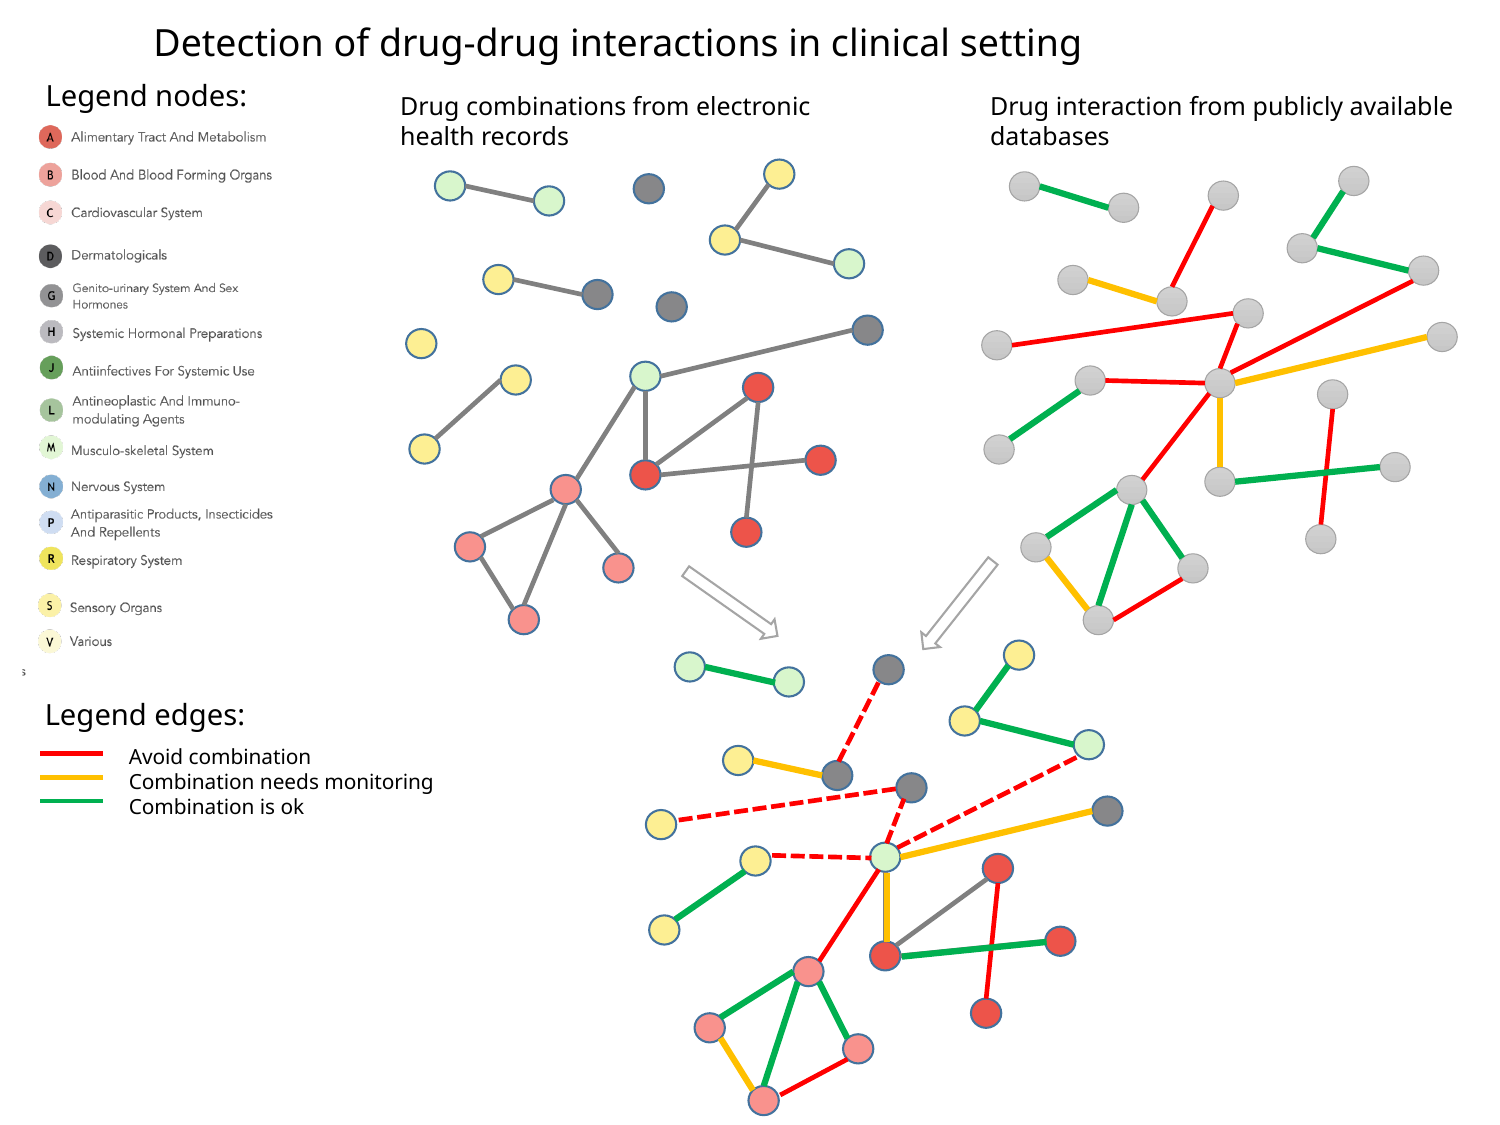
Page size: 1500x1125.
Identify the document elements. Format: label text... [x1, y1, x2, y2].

text_box [763, 158, 796, 184]
text_box [853, 248, 866, 279]
text_box [433, 170, 466, 192]
text_box [728, 610, 779, 640]
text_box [975, 83, 1494, 635]
text_box [633, 173, 665, 184]
text_box Legend nodes: [30, 69, 263, 120]
picture [22, 434, 279, 749]
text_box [435, 184, 853, 610]
text_box [408, 433, 435, 465]
text_box [507, 610, 541, 636]
text_box Drug combinations from electronic health records [385, 83, 875, 158]
text_box [405, 327, 435, 360]
text_box [920, 572, 975, 640]
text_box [645, 640, 1123, 1116]
picture [21, 120, 280, 432]
text_box Legend edges: [166, 688, 261, 739]
text_box [853, 314, 884, 346]
text_box Detection of drug-drug interactions in clinical setting [138, 11, 1099, 71]
text_box Avoid combination Combination needs monitoring Combination is ok [114, 736, 449, 851]
